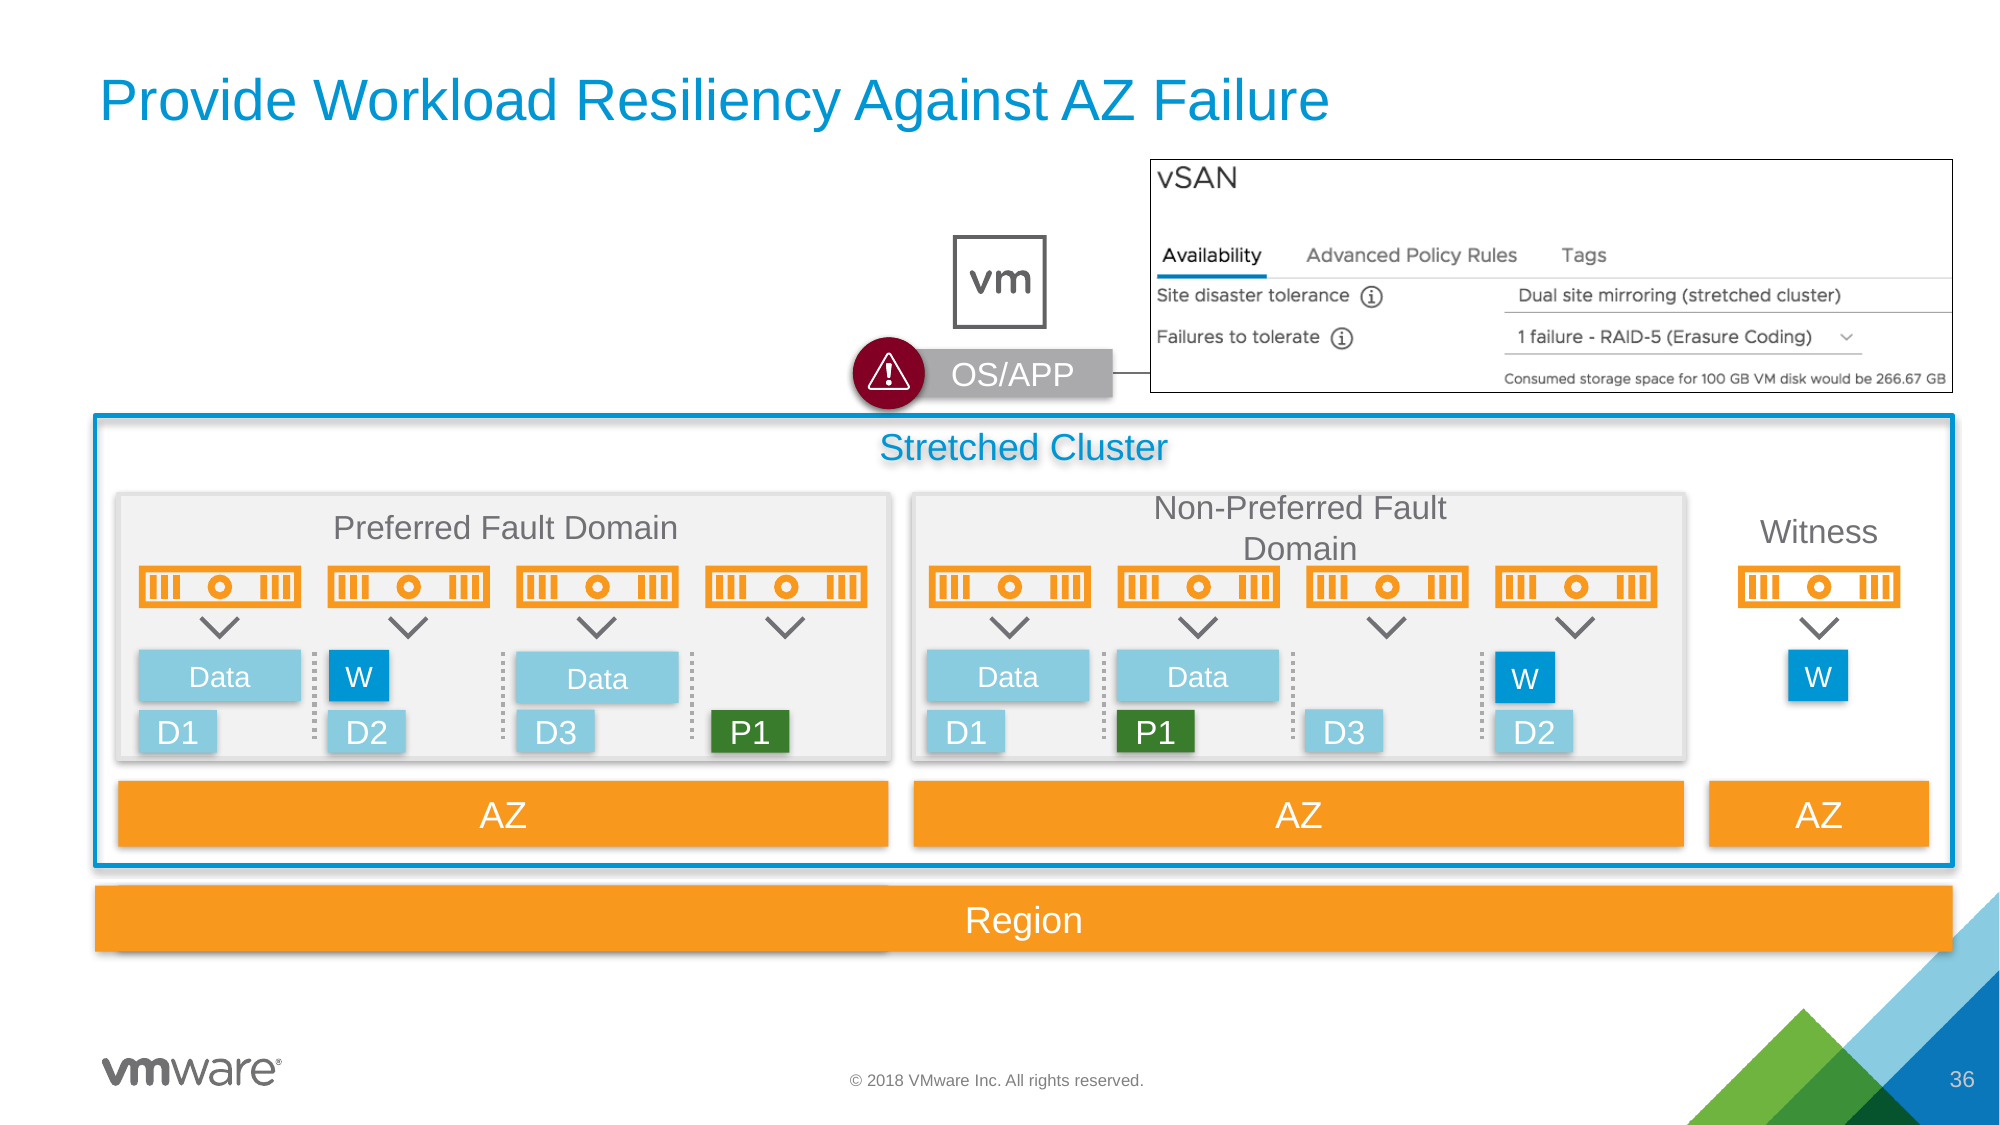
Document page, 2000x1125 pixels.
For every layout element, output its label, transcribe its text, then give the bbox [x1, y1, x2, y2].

text_box AZ [1709, 780, 1930, 847]
text_box [952, 235, 1047, 329]
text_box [852, 337, 925, 410]
text_box OS/APP [931, 348, 1113, 398]
title Provide Workload Resiliency Against AZ Failure [99, 62, 1900, 134]
text_box Stretched Cluster [94, 415, 1953, 866]
picture [1674, 887, 2000, 1125]
text_box AZ [118, 780, 889, 847]
text_box Non-Preferred Fault Domain [1105, 486, 1496, 492]
text_box W [1788, 649, 1849, 702]
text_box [1737, 514, 1901, 638]
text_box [118, 493, 889, 760]
picture [1150, 158, 1953, 393]
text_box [913, 493, 1685, 760]
text_box AZ [913, 780, 1685, 847]
text_box Region [94, 885, 1953, 952]
